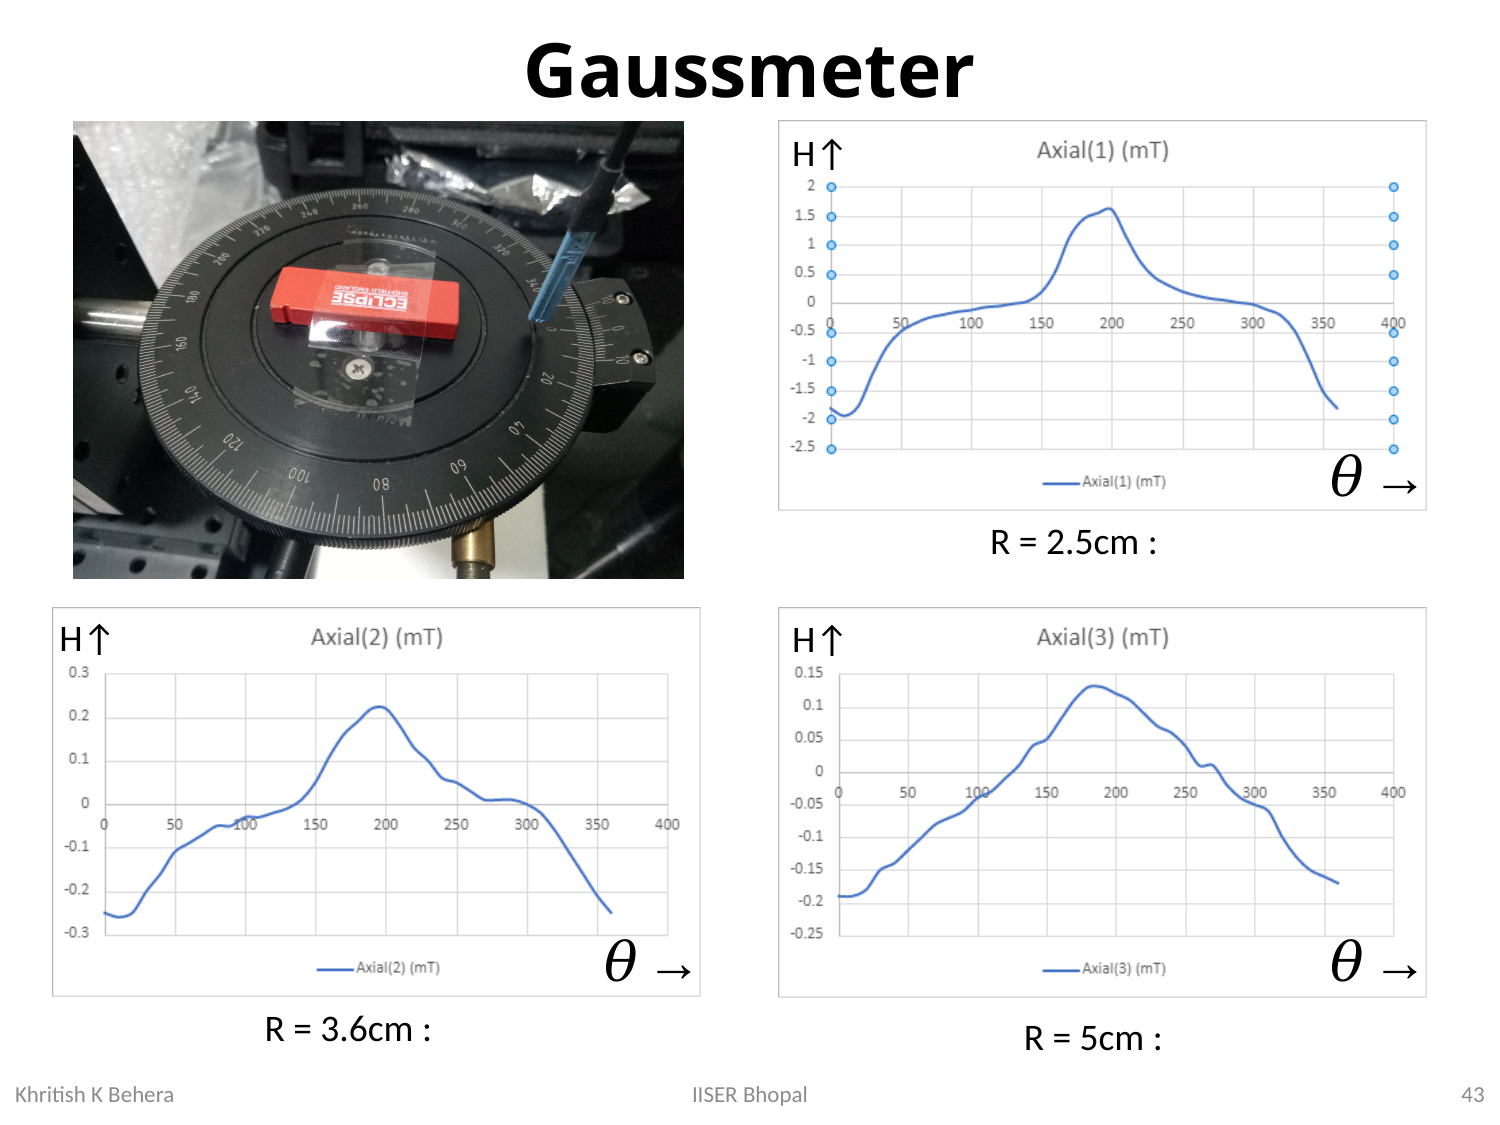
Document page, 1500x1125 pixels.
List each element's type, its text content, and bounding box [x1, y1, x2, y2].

text_box H↑ [44, 606, 51, 667]
picture [73, 121, 684, 579]
slide_number 43 [1162, 1063, 1500, 1124]
picture [777, 606, 1427, 998]
title Gaussmeter [0, 1, 1500, 146]
slide_number Khritish K Behera [0, 1063, 338, 1124]
picture [51, 606, 702, 997]
picture [777, 119, 1427, 511]
footer IISER Bhopal [496, 1063, 1004, 1124]
